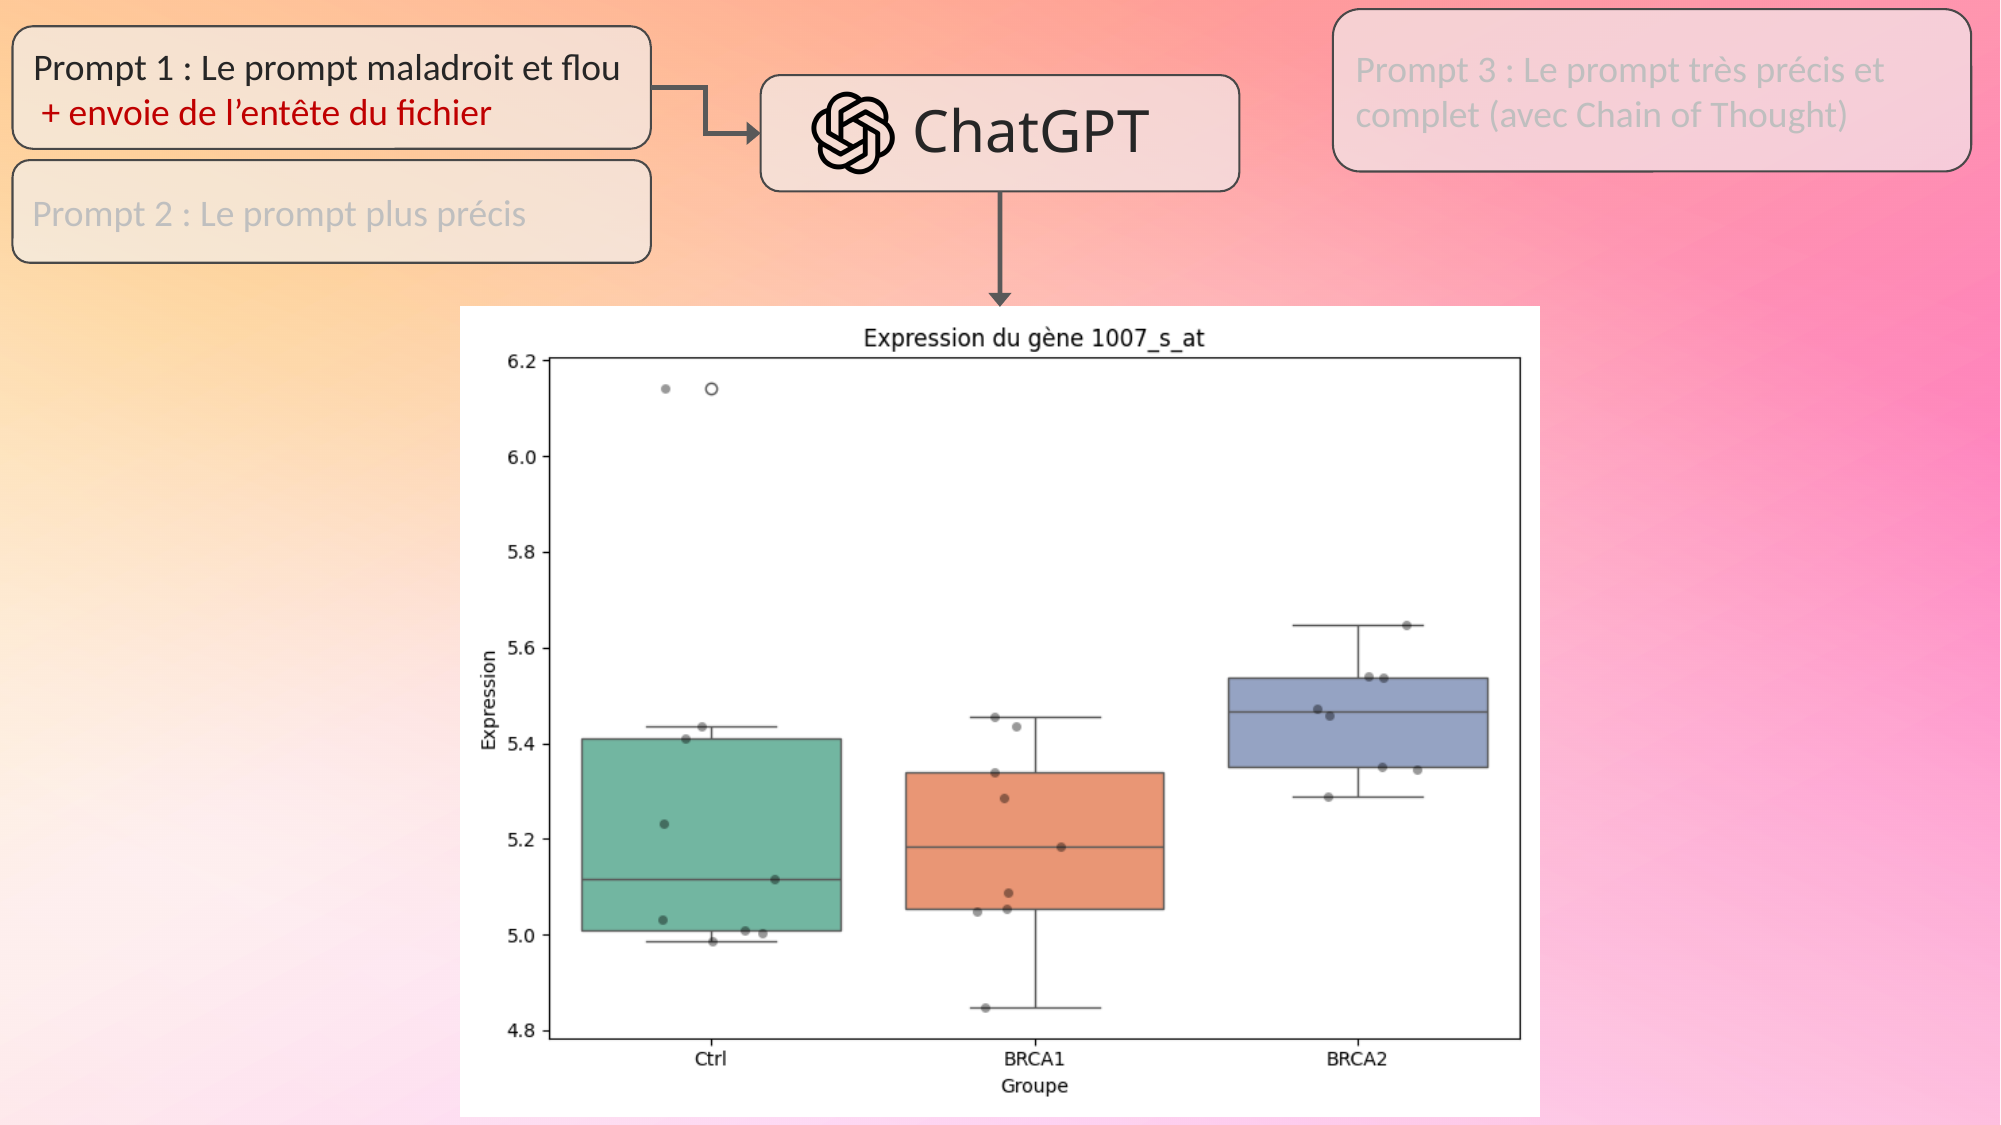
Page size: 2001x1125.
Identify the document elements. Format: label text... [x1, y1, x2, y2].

text_box [759, 74, 791, 193]
text_box Prompt 1 : Le prompt maladroit et flou + envoie de l’entête du fichier [11, 25, 652, 150]
text_box [915, 74, 1241, 193]
text_box Prompt 2 : Le prompt plus précis [11, 159, 652, 264]
title ChatGPT [915, 89, 1166, 177]
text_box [650, 87, 761, 134]
text_box Prompt 3 : Le prompt très précis et complet (avec Chain of Thought) [1331, 8, 1973, 173]
picture [0, 0, 2001, 1125]
